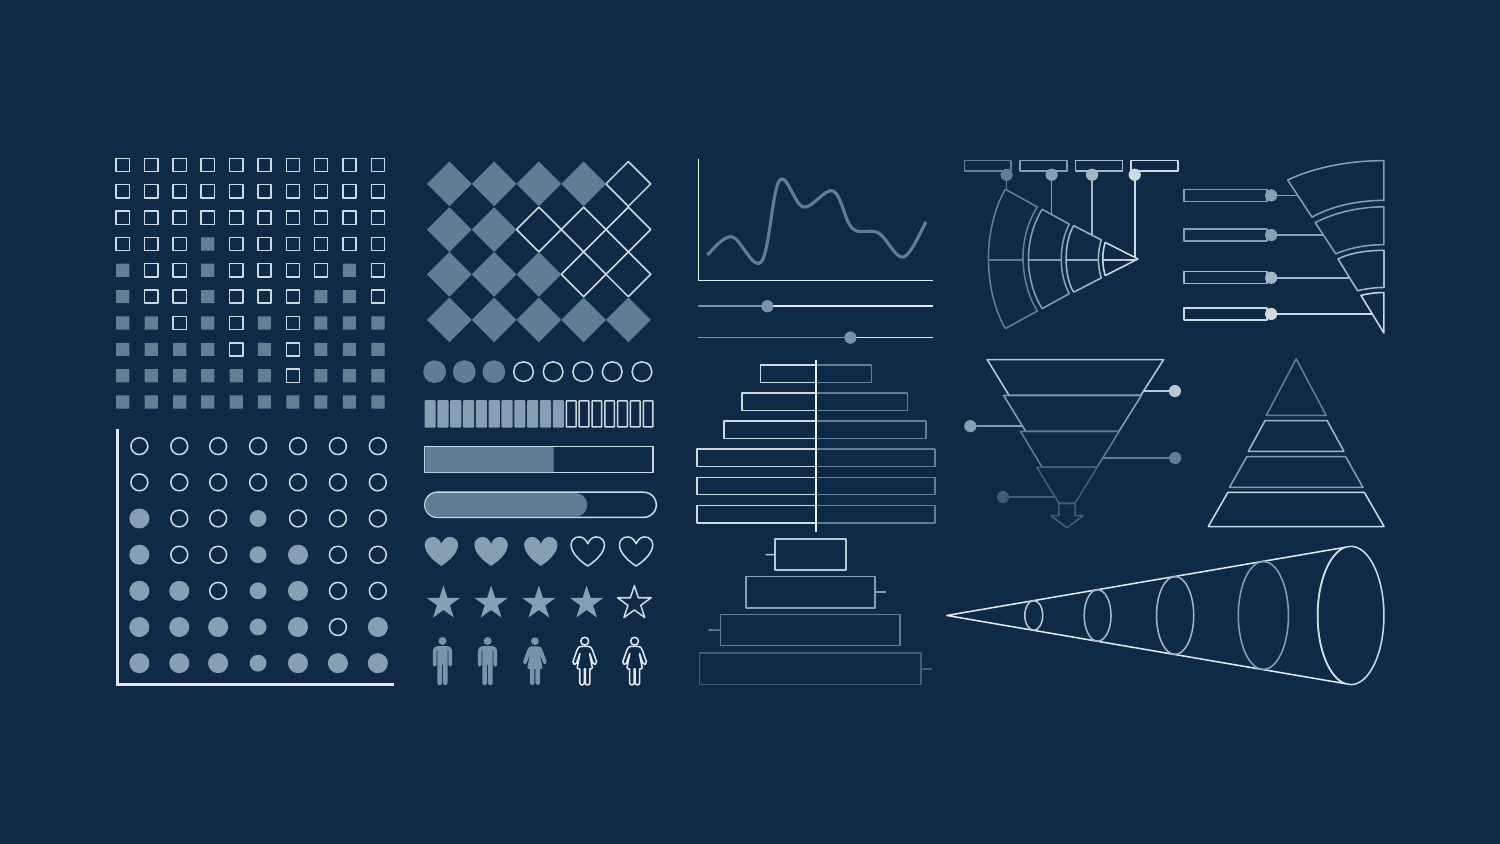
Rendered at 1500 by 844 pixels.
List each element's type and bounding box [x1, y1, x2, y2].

text_box [115, 428, 395, 686]
text_box [970, 359, 1176, 528]
text_box [964, 160, 1179, 329]
text_box [424, 536, 654, 567]
text_box [946, 546, 1385, 685]
text_box [432, 636, 647, 686]
text_box [424, 400, 654, 428]
text_box [1208, 358, 1385, 527]
text_box [424, 446, 654, 473]
text_box [424, 491, 657, 518]
text_box [698, 158, 934, 282]
text_box [699, 538, 933, 685]
text_box [424, 361, 652, 382]
text_box [696, 359, 936, 533]
text_box [426, 161, 651, 343]
text_box [426, 585, 652, 618]
text_box [115, 158, 385, 409]
text_box [1183, 160, 1385, 334]
text_box [698, 305, 934, 338]
